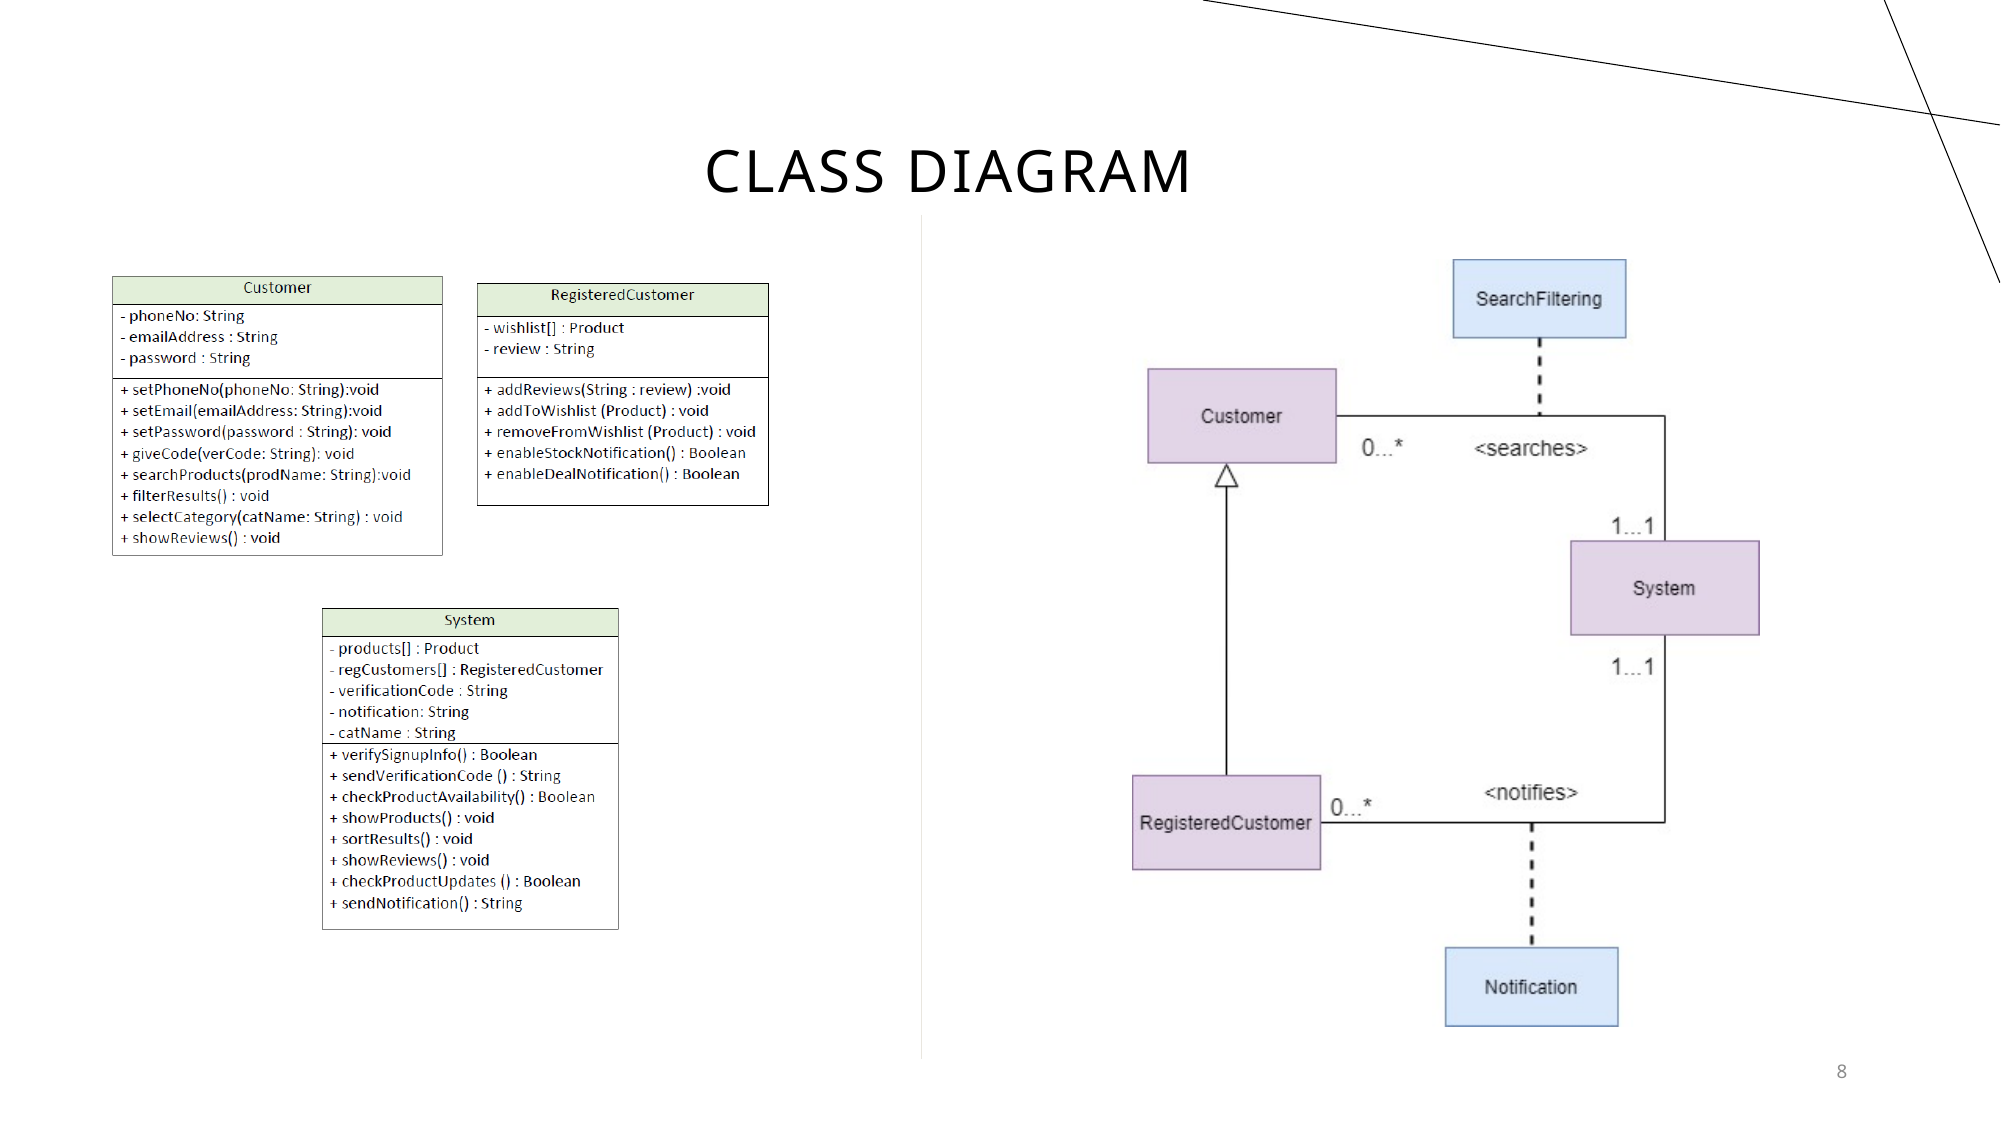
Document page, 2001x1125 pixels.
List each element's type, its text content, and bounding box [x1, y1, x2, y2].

picture [1132, 259, 1760, 1027]
title Class diagram [626, 117, 1272, 231]
slide_number 8 [1412, 1042, 1863, 1103]
picture [91, 259, 782, 951]
